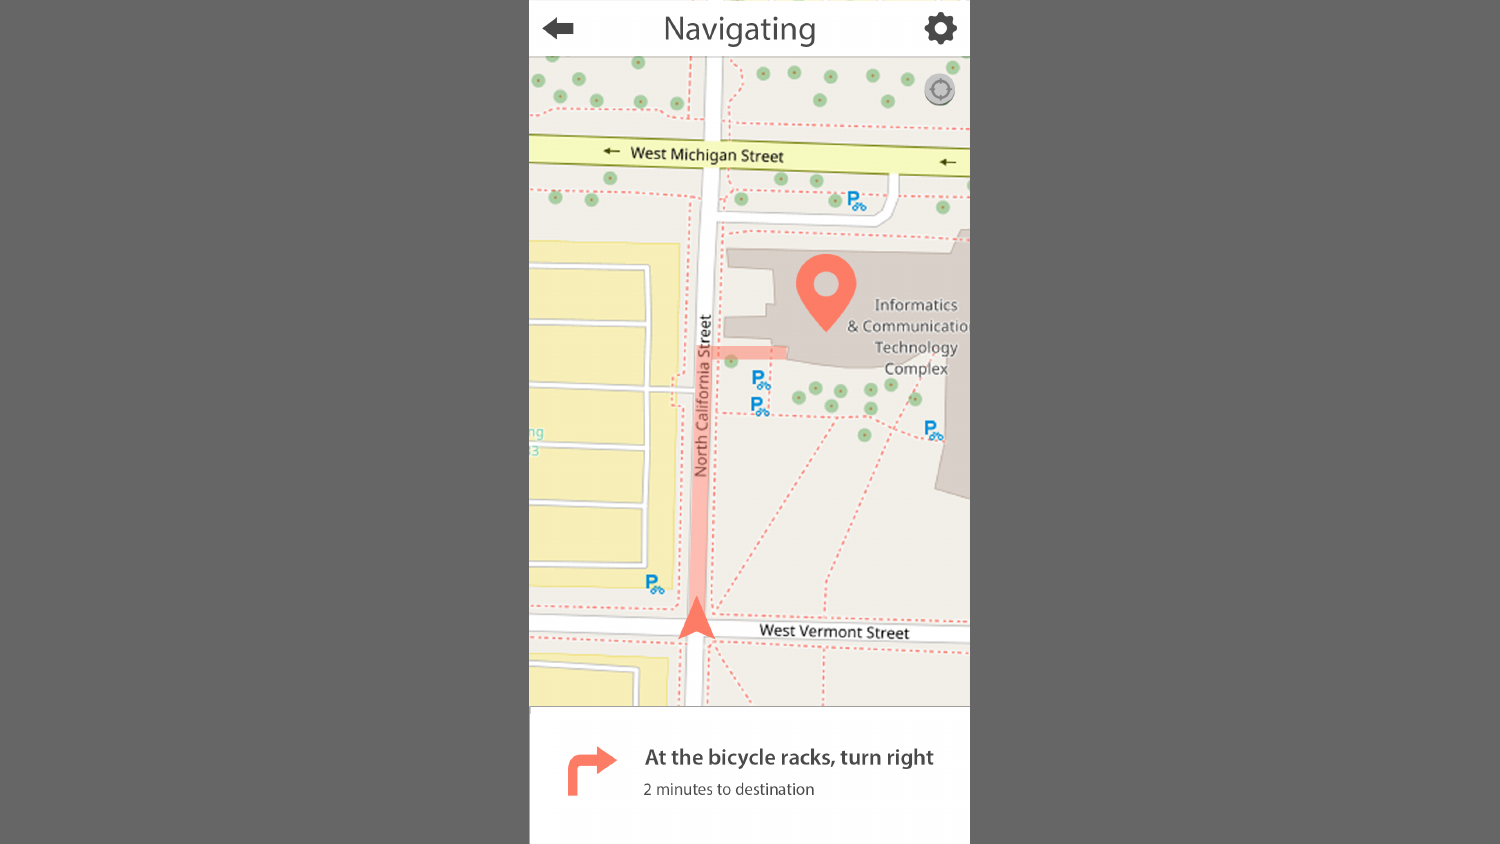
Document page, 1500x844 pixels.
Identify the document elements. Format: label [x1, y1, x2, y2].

picture [529, 0, 971, 844]
